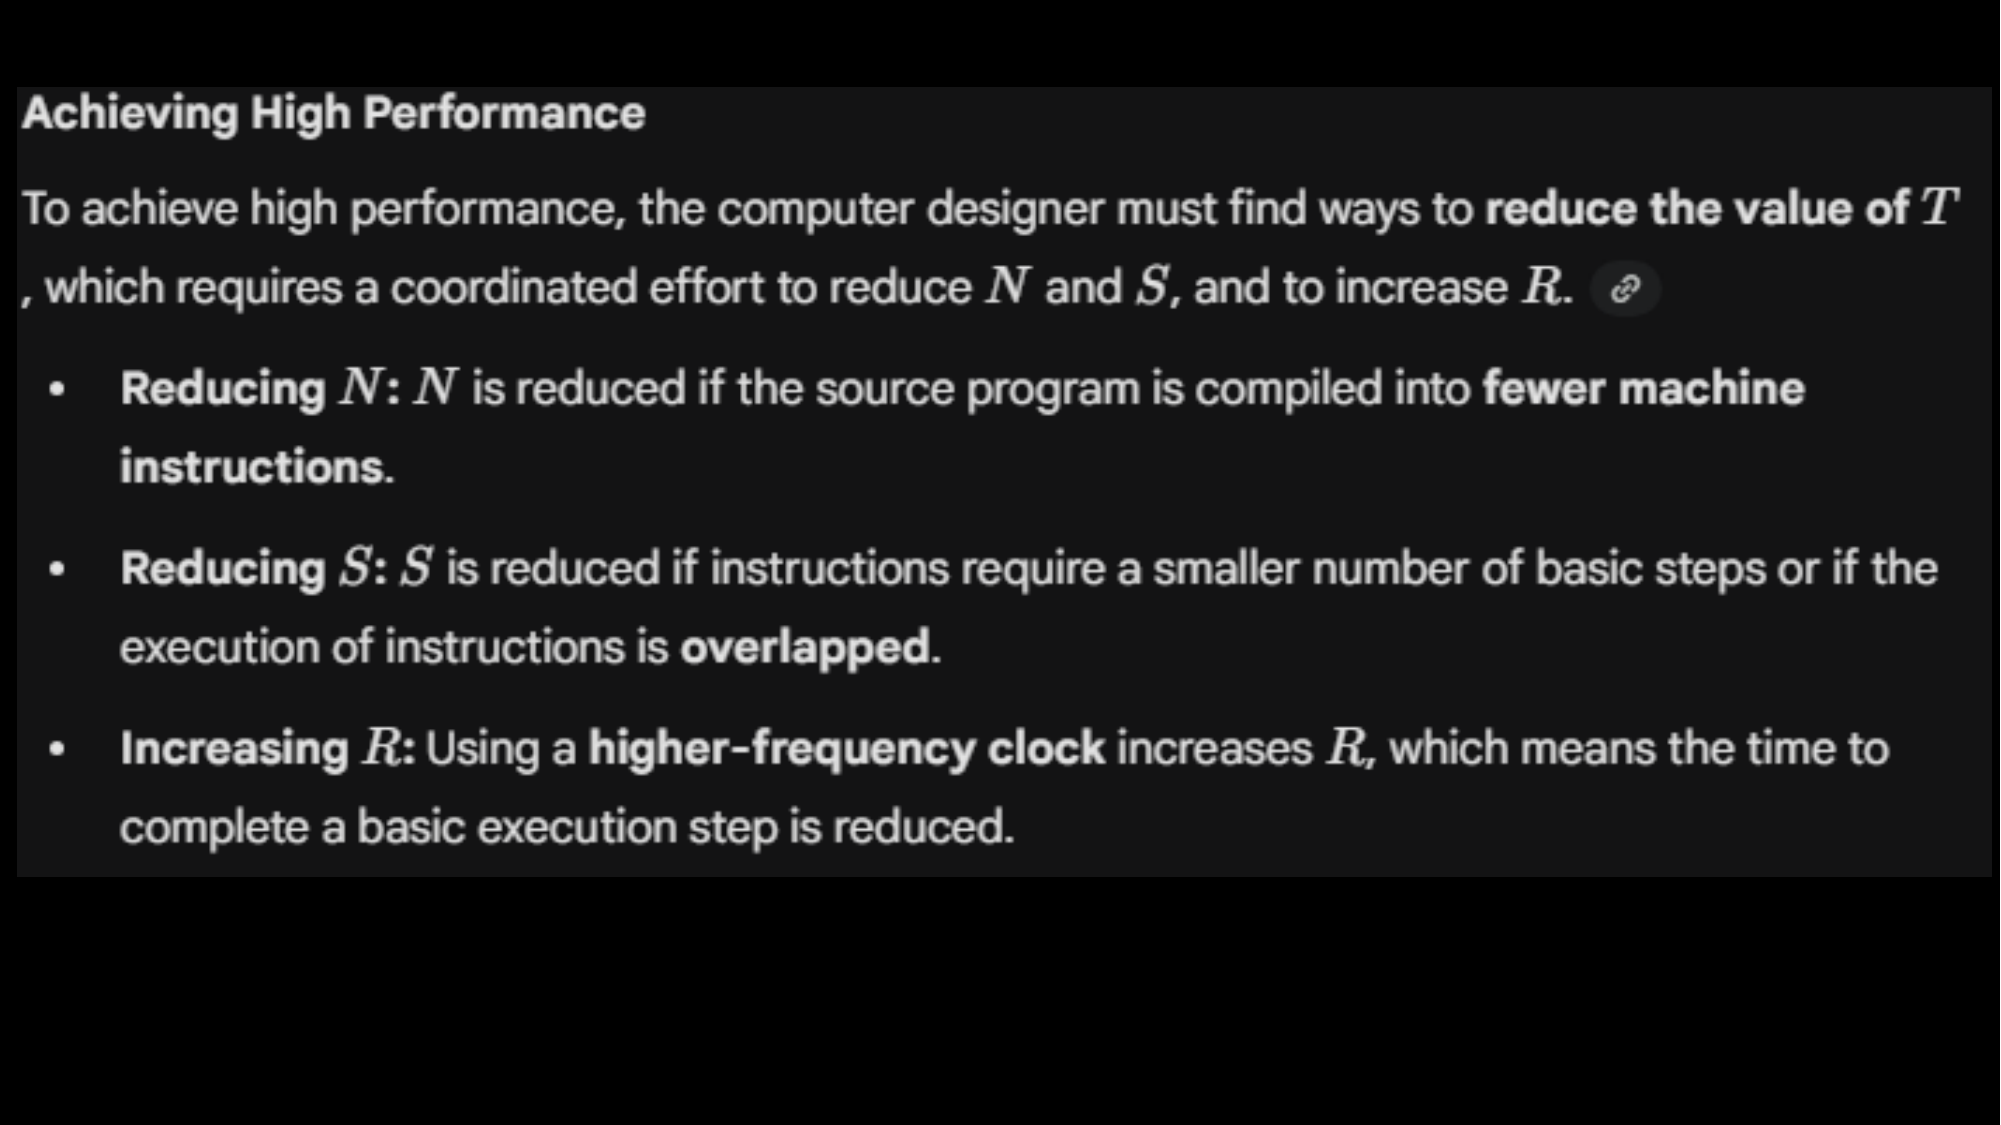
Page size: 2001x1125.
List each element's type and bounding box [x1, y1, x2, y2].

picture [16, 87, 1992, 877]
